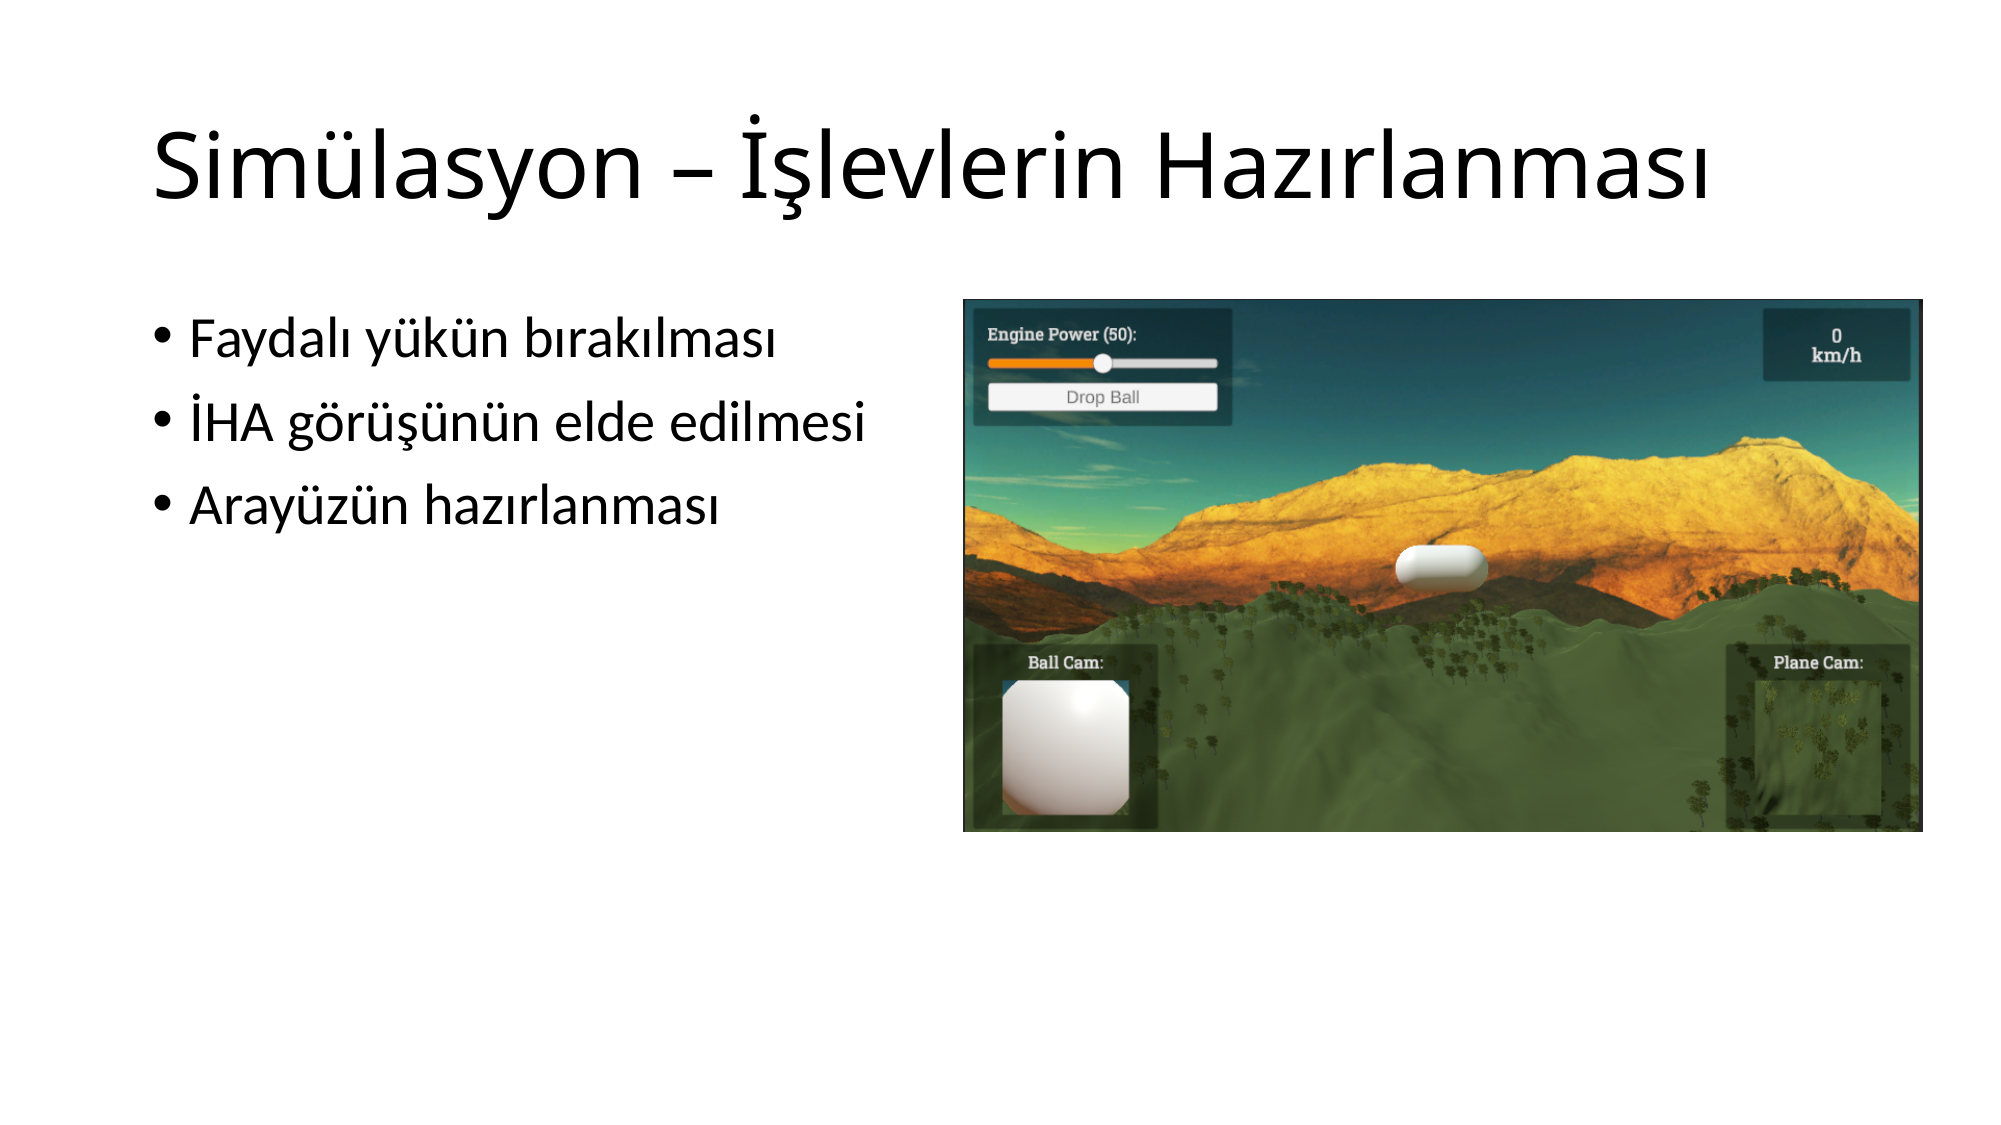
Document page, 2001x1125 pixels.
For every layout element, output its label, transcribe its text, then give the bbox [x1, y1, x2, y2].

title Simülasyon – İşlevlerin Hazırlanması [137, 59, 1863, 278]
list Faydalı yükün bırakılması İHA görüşünün elde edilmesi Arayüzün hazırlanması [137, 299, 1863, 1014]
picture [963, 299, 1923, 832]
